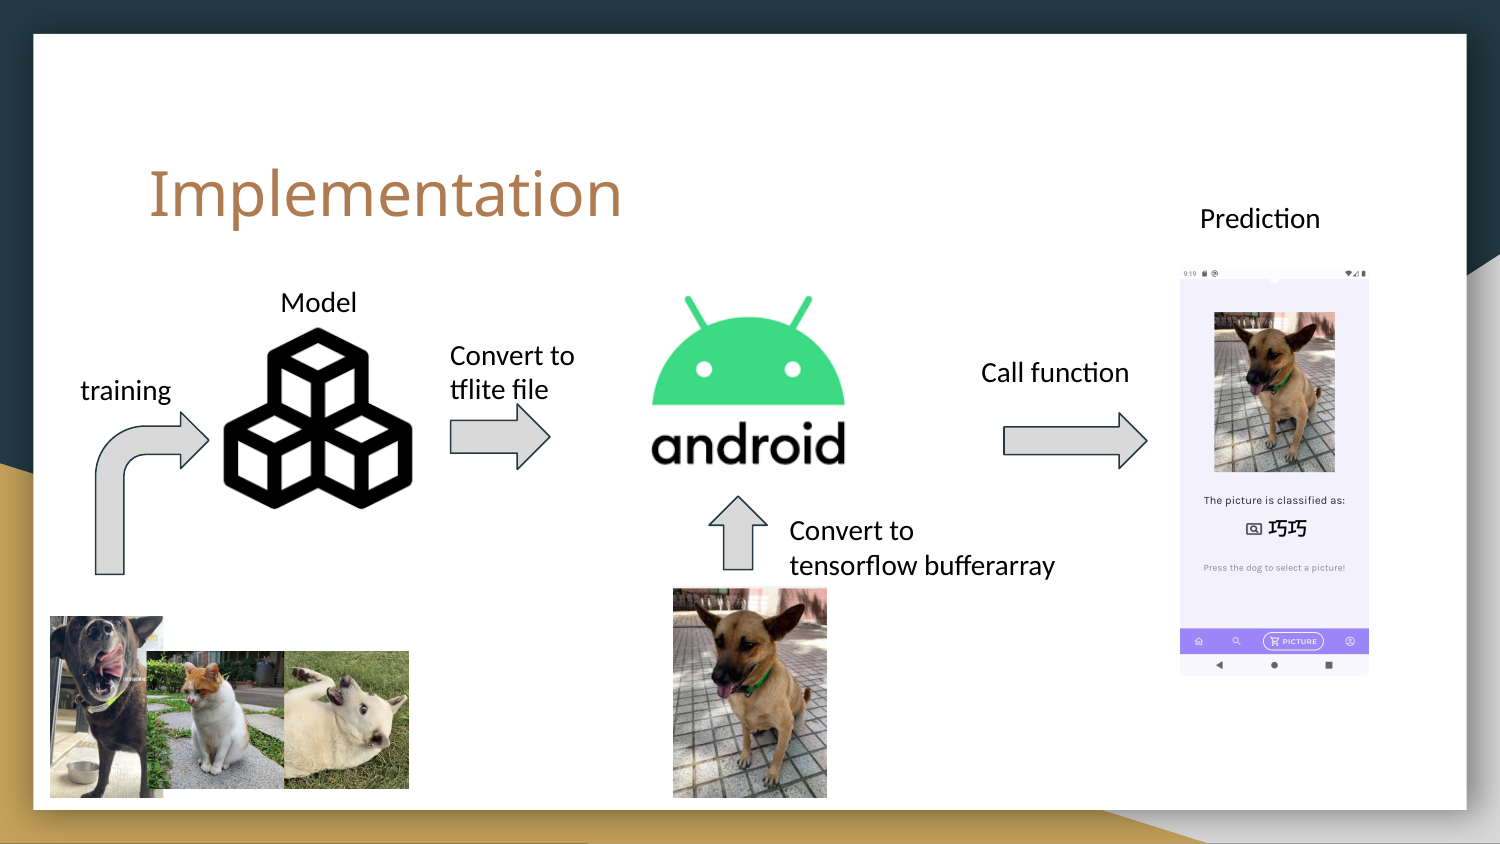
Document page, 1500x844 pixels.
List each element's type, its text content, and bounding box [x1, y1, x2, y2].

text_box [1003, 412, 1147, 469]
picture [49, 616, 409, 798]
text_box [95, 422, 197, 575]
picture [614, 248, 886, 480]
text_box Convert to tflite file [438, 320, 609, 421]
picture [1180, 267, 1369, 676]
picture [672, 585, 828, 798]
text_box training [65, 356, 197, 422]
title Implementation [134, 138, 1366, 296]
text_box [708, 496, 768, 570]
text_box Prediction [1185, 184, 1364, 250]
picture [202, 306, 434, 538]
text_box Convert to tensorflow bufferarray [774, 496, 1108, 596]
text_box [450, 421, 550, 470]
text_box Model [265, 268, 389, 304]
text_box Call function [966, 338, 1155, 404]
